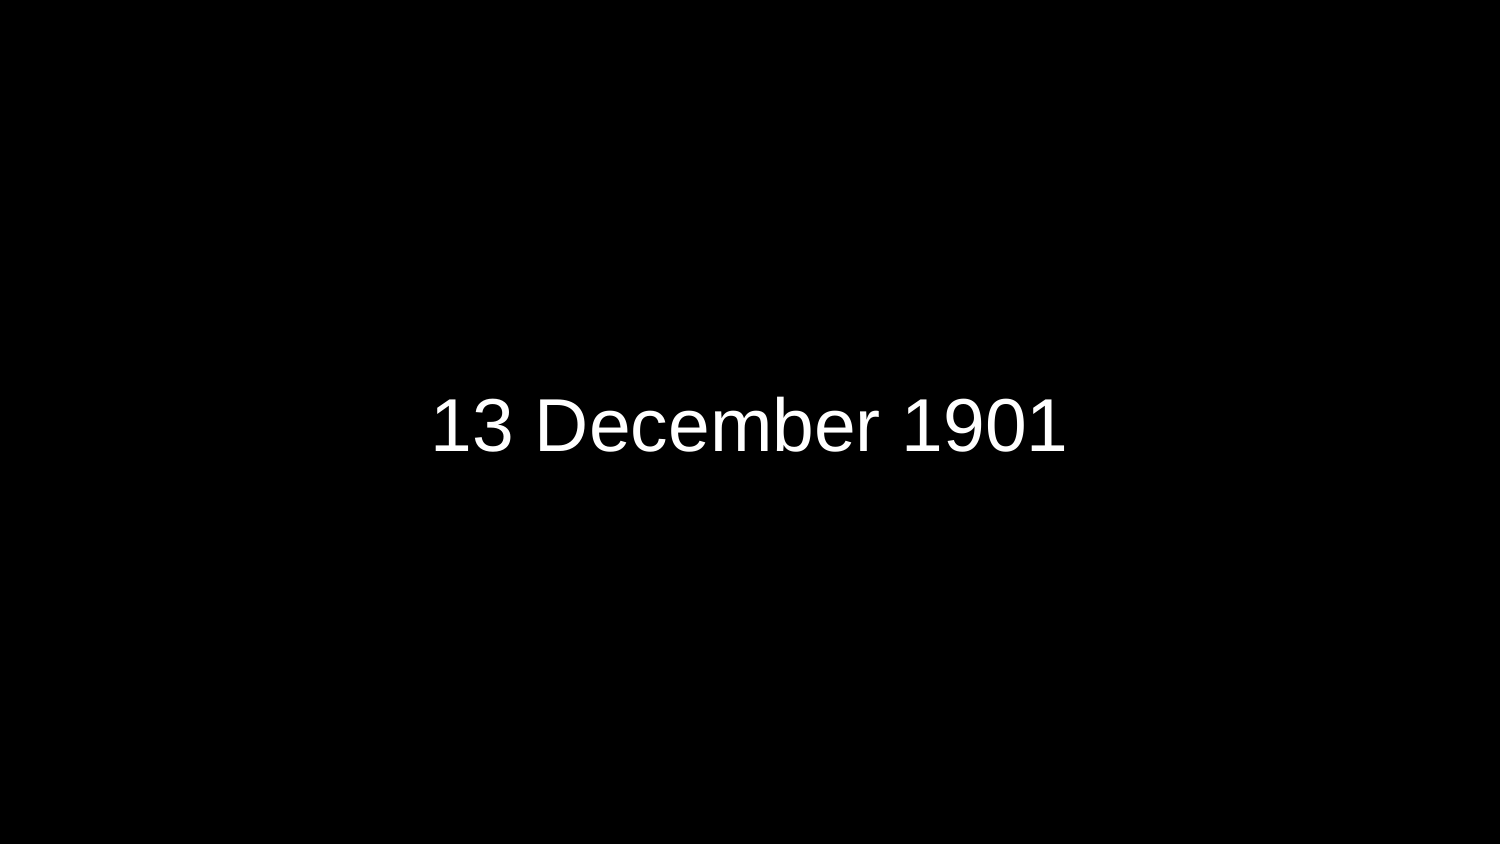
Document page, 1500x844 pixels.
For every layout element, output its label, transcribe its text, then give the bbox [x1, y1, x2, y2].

title 13 December 1901 [51, 352, 1449, 491]
